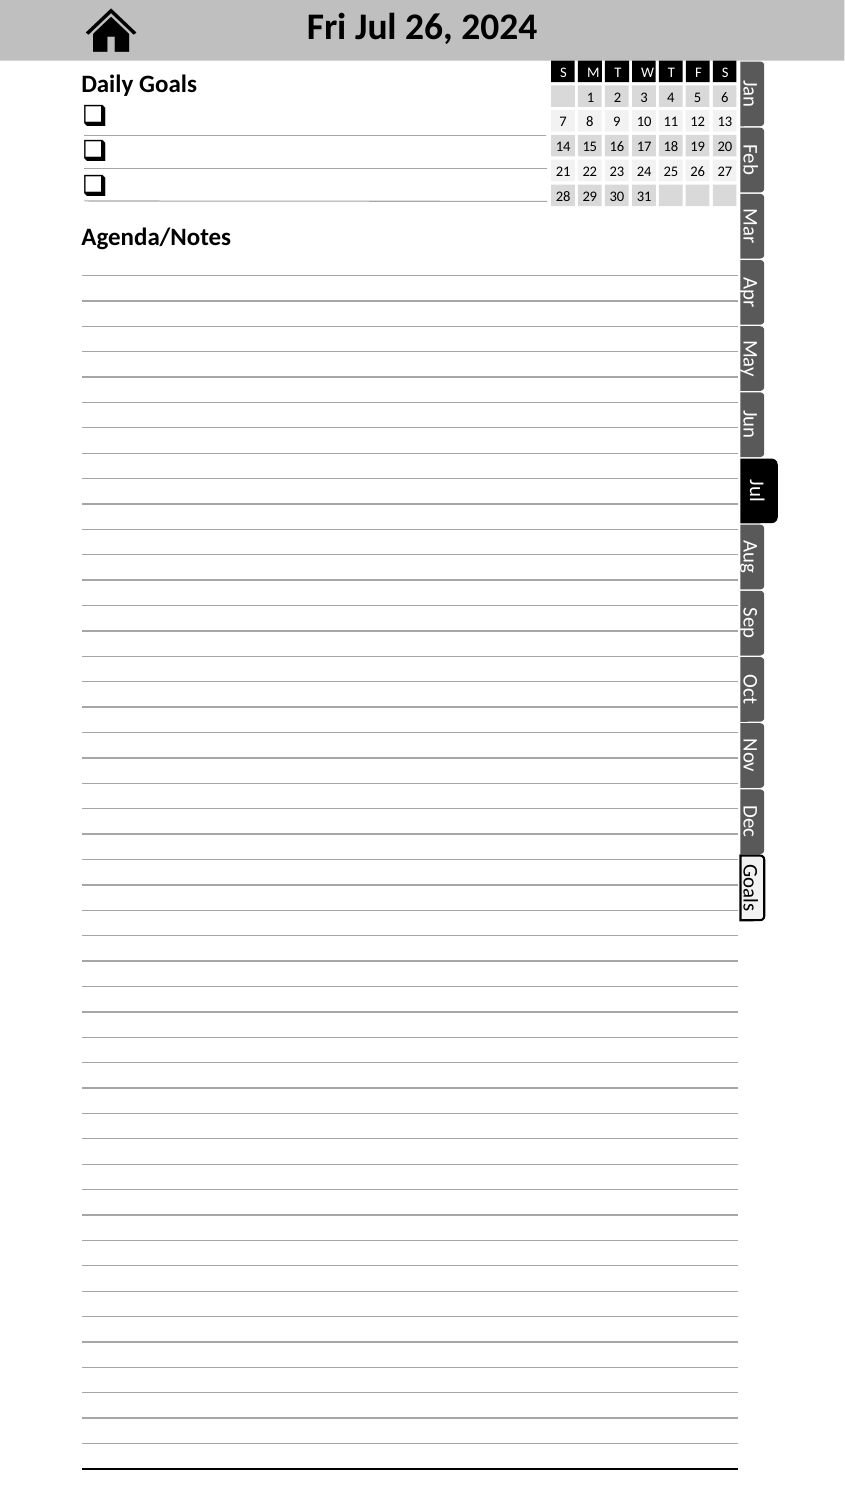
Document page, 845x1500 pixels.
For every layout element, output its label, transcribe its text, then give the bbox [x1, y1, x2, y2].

list Fri Jul 26, 2024 [190, 0, 655, 61]
picture [82, 1, 140, 59]
